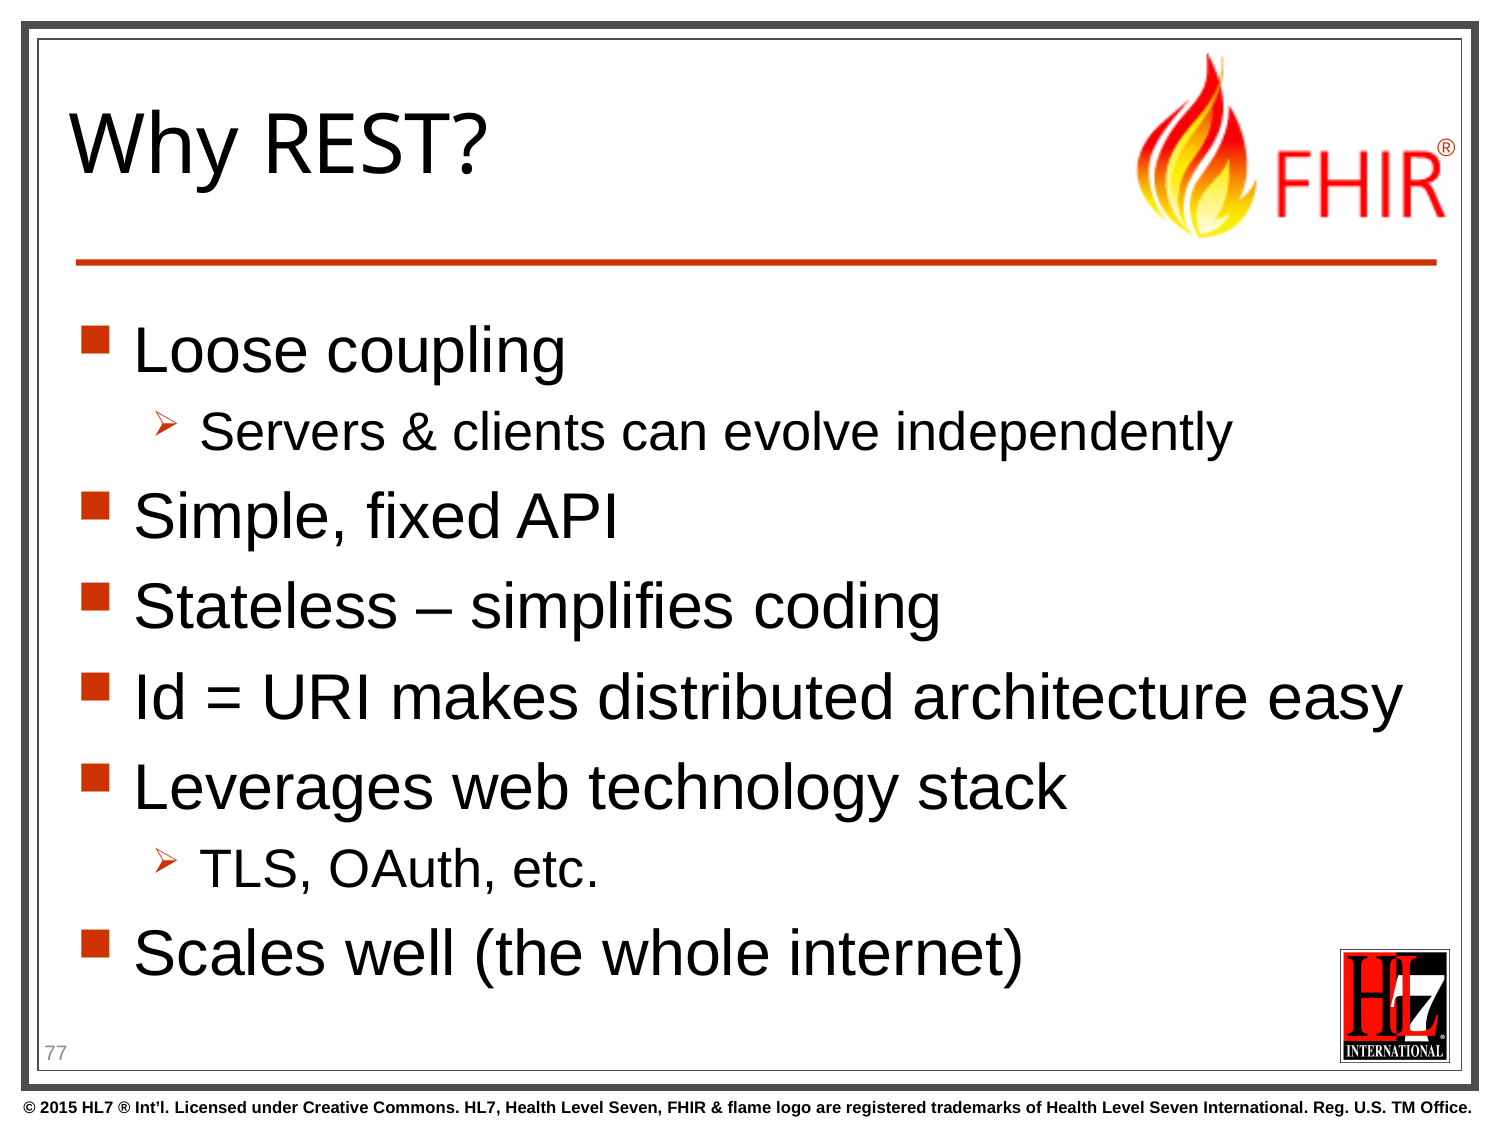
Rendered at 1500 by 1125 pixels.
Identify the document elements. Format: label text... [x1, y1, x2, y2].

slide_number 77 [29, 1034, 148, 1071]
title Why REST? [53, 54, 1128, 244]
picture [1124, 42, 1458, 249]
list Loose coupling Servers & clients can evolve independently Simple, fixed API Stateless – simplifies coding Id = URI makes distributed architecture easy Leverages web technology stack TLS, OAuth, etc. Scales well (the whole internet) [62, 299, 1438, 1059]
picture [1340, 949, 1450, 1063]
